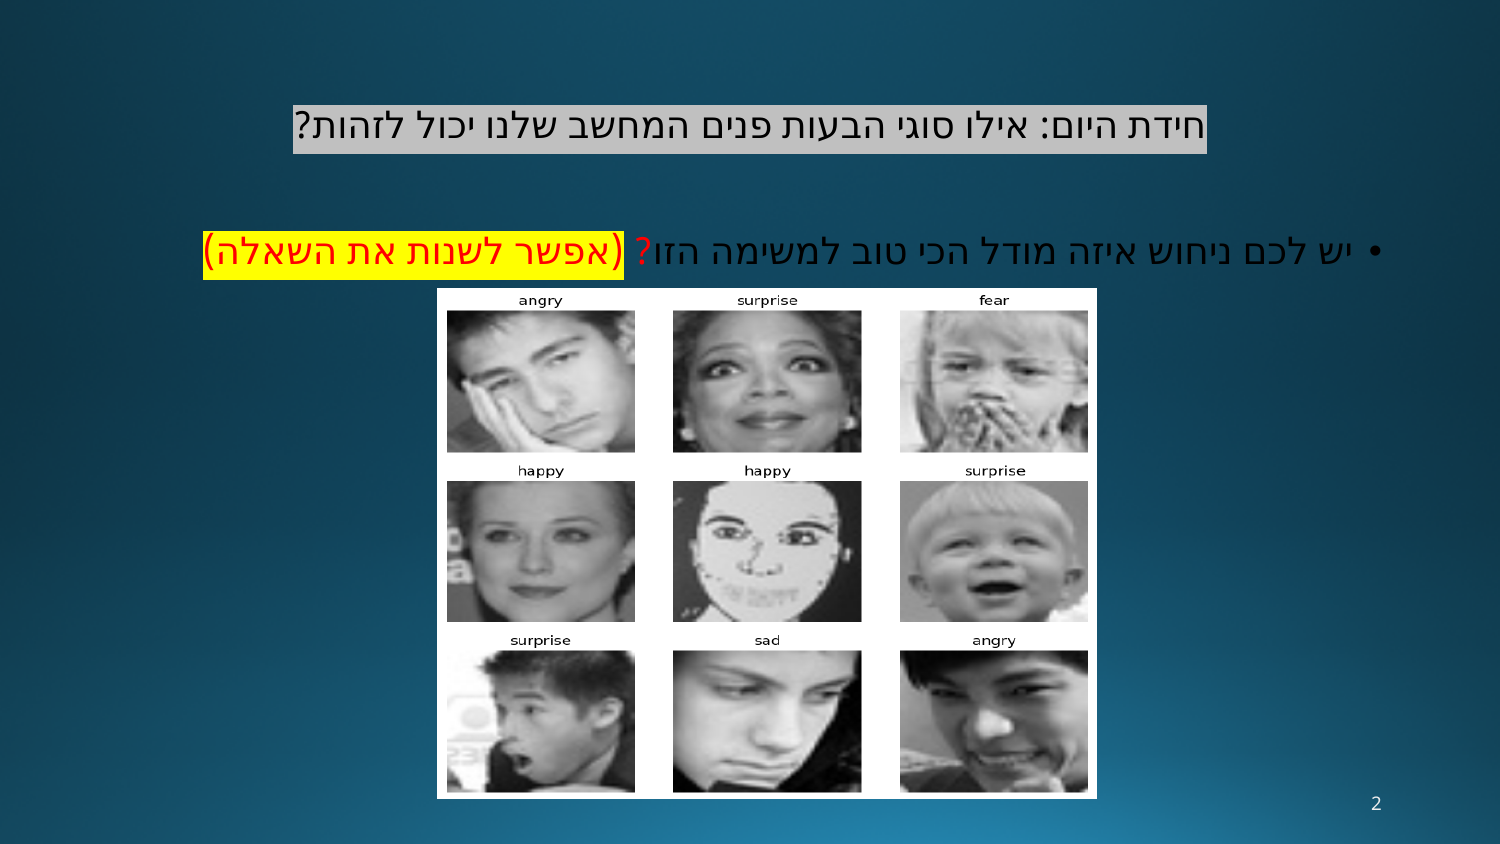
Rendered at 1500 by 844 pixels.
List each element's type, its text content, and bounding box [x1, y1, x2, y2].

slide_number 2 [1059, 782, 1397, 827]
picture [0, 0, 1500, 844]
list יש לכם ניחוש איזה מודל הכי טוב למשימה הזו? (אפשר לשנות את השאלה) [137, 224, 1397, 760]
title חידת היום: אילו סוגי הבעות פנים המחשב שלנו יכול לזהות? [103, 44, 1397, 208]
